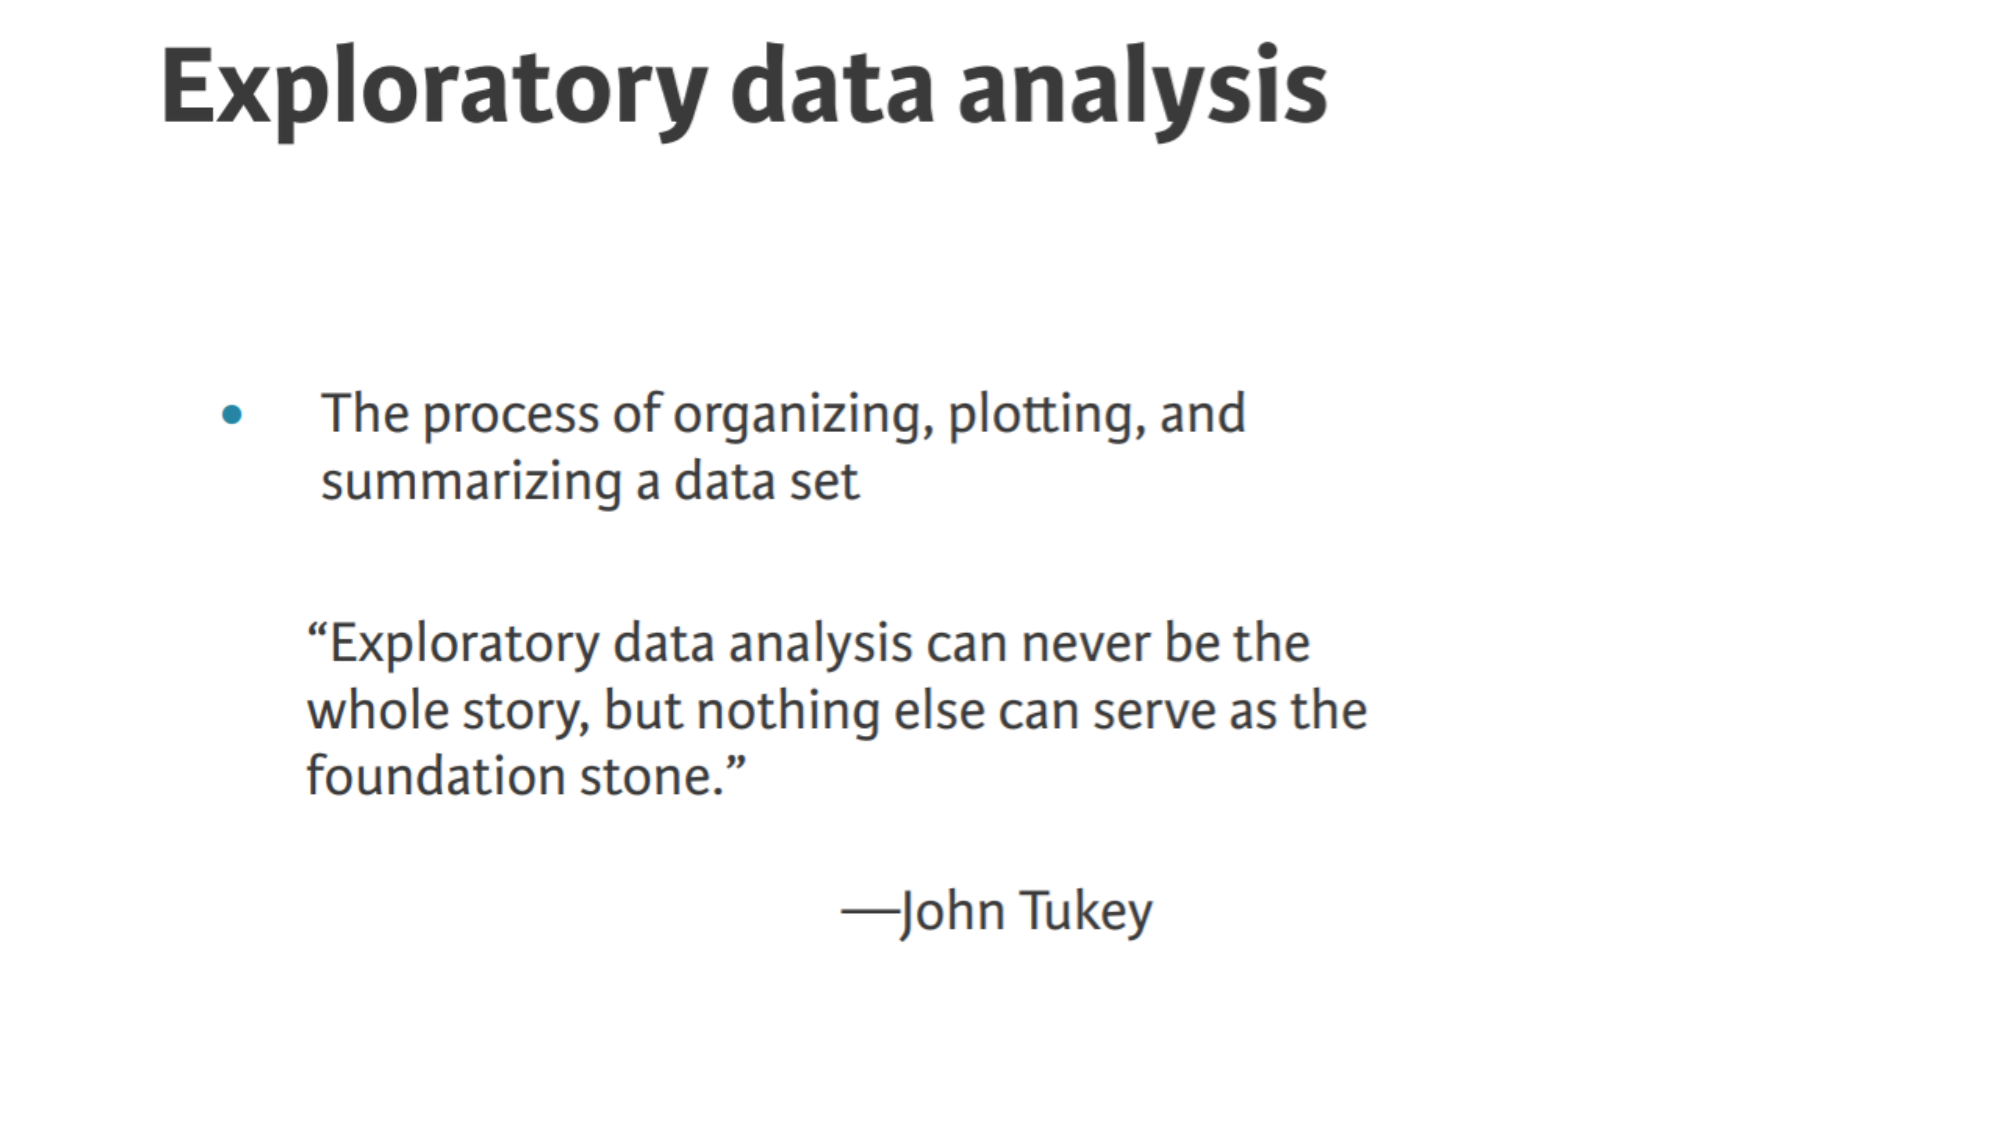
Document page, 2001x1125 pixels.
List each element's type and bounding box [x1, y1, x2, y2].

picture [132, 17, 1533, 989]
